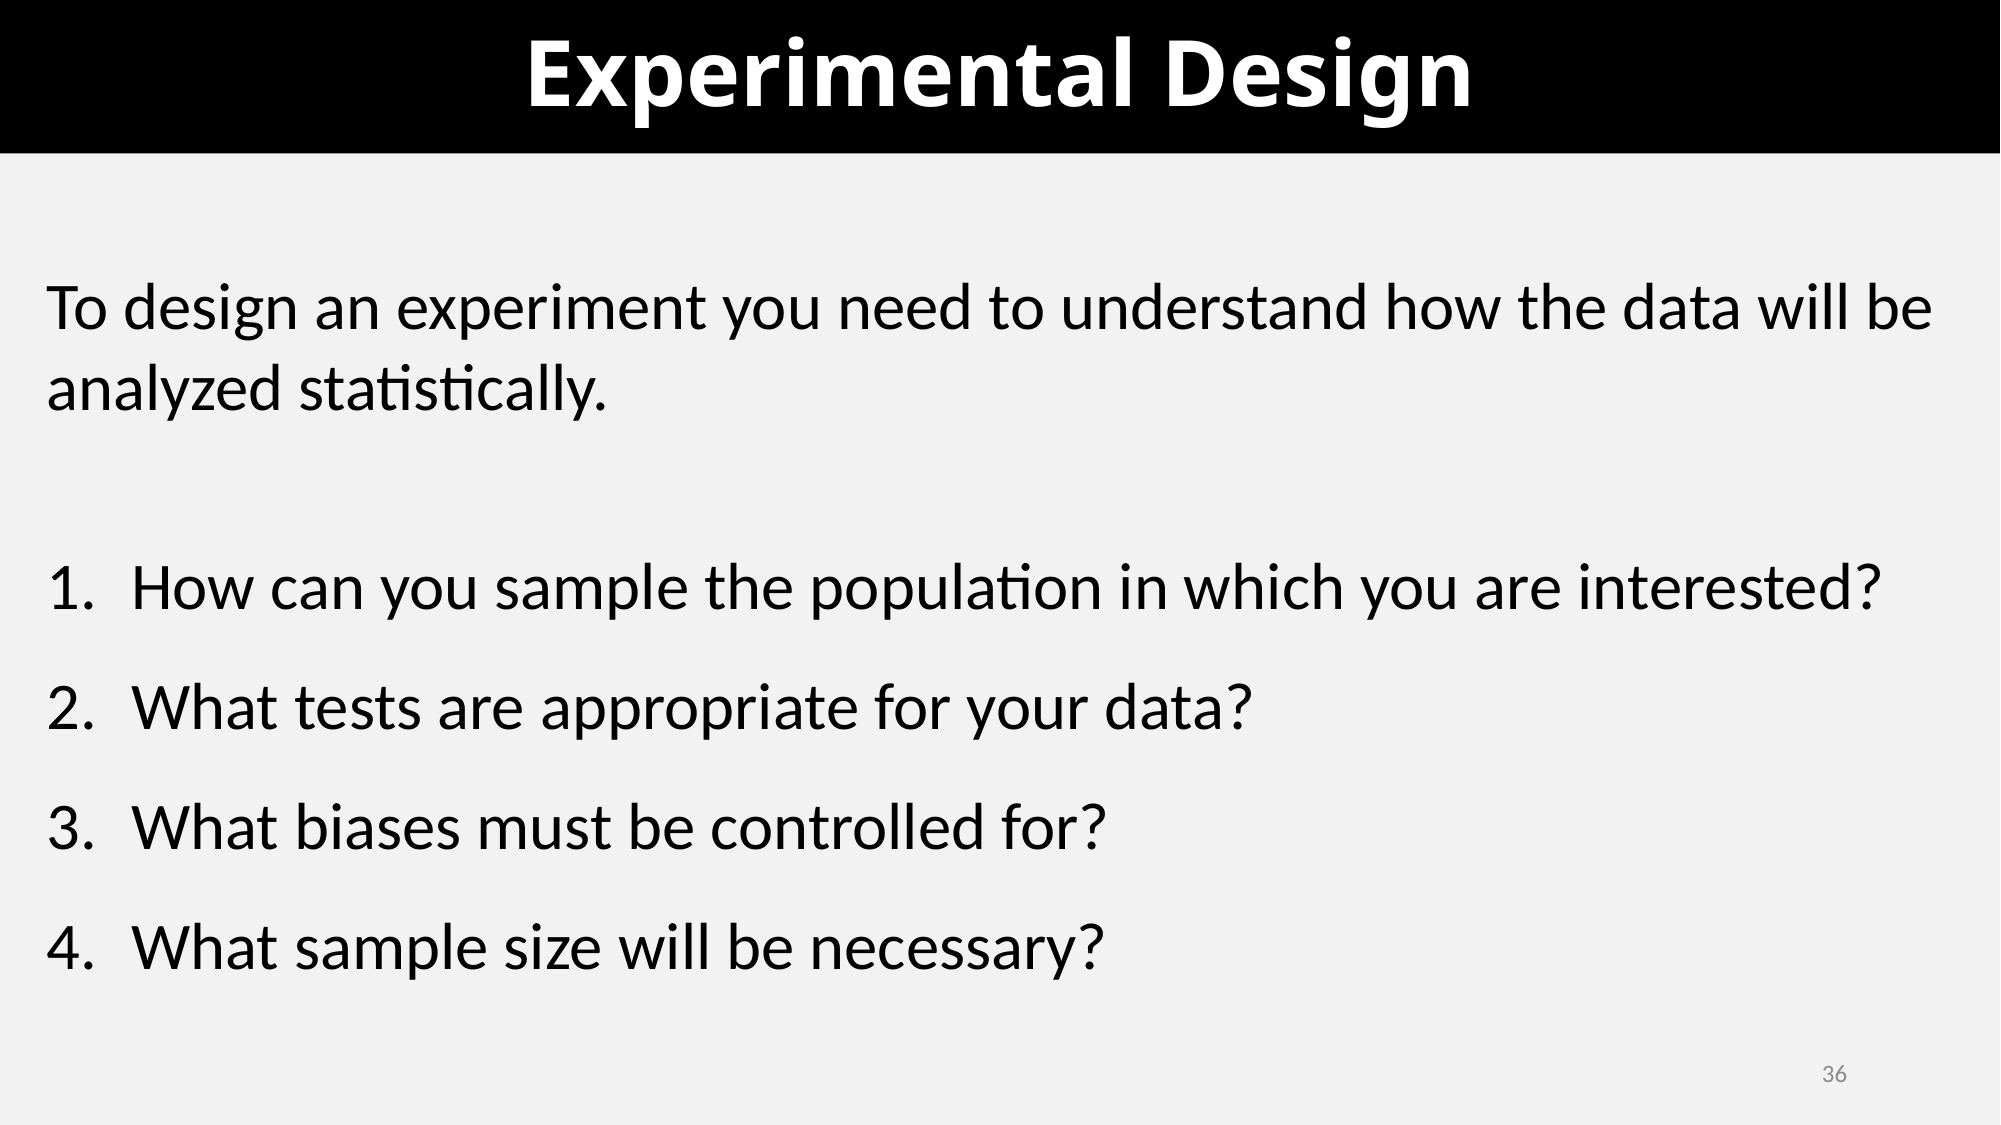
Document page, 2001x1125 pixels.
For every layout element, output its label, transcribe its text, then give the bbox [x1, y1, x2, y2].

slide_number 36 [1412, 1042, 1863, 1103]
text_box To design an experiment you need to understand how the data will be analyzed statistically. How can you sample the population in which you are interested? What tests are appropriate for your data? What biases must be controlled for? What sample size will be necessary? [32, 176, 1968, 991]
title Experimental Design [0, 0, 2000, 154]
